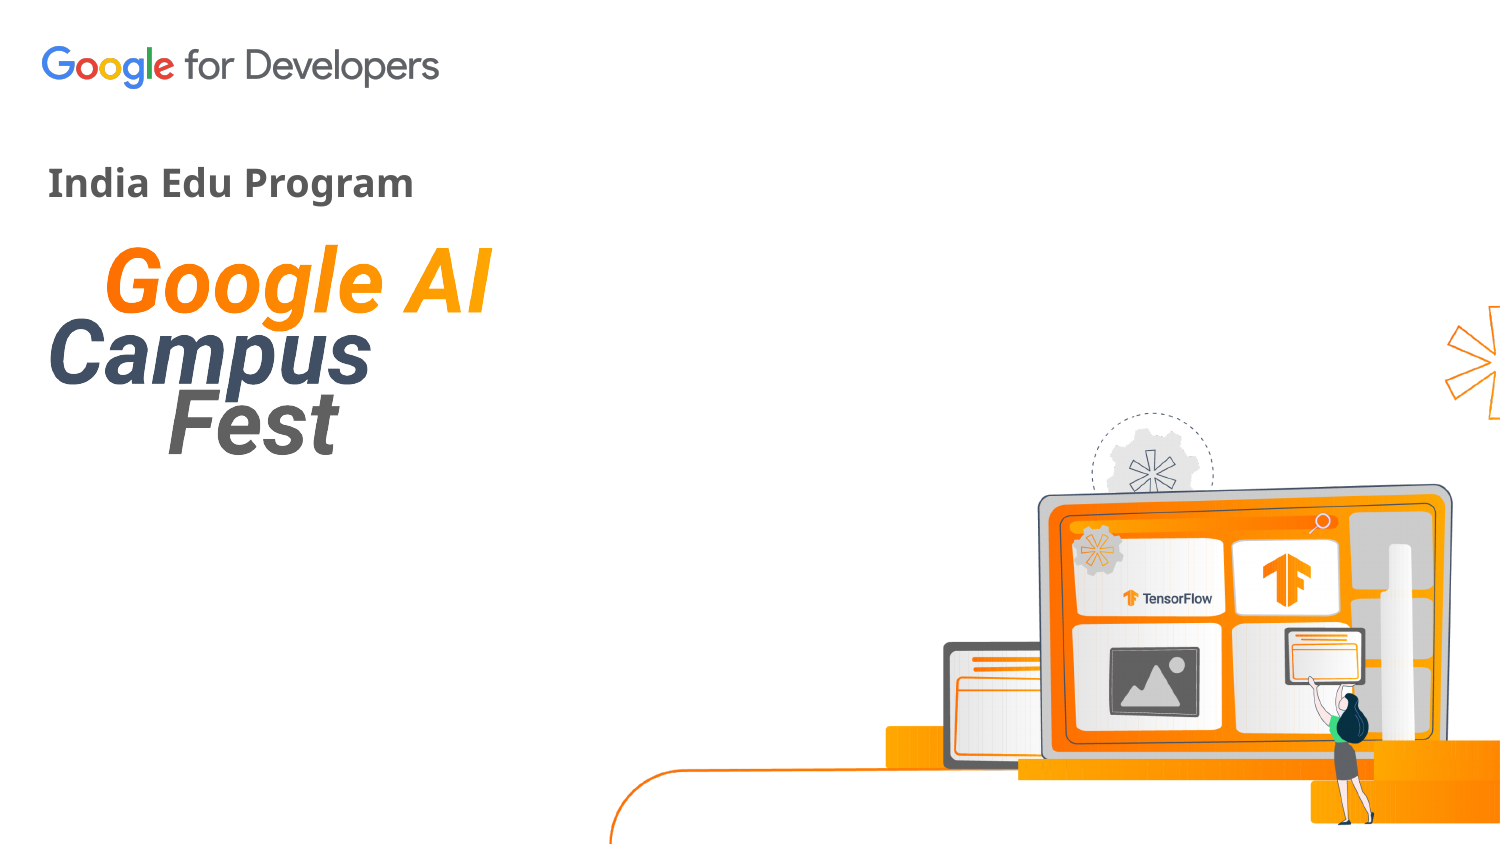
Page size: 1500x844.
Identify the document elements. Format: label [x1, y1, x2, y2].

picture [42, 46, 439, 89]
picture [42, 239, 539, 457]
picture [562, 296, 1500, 844]
